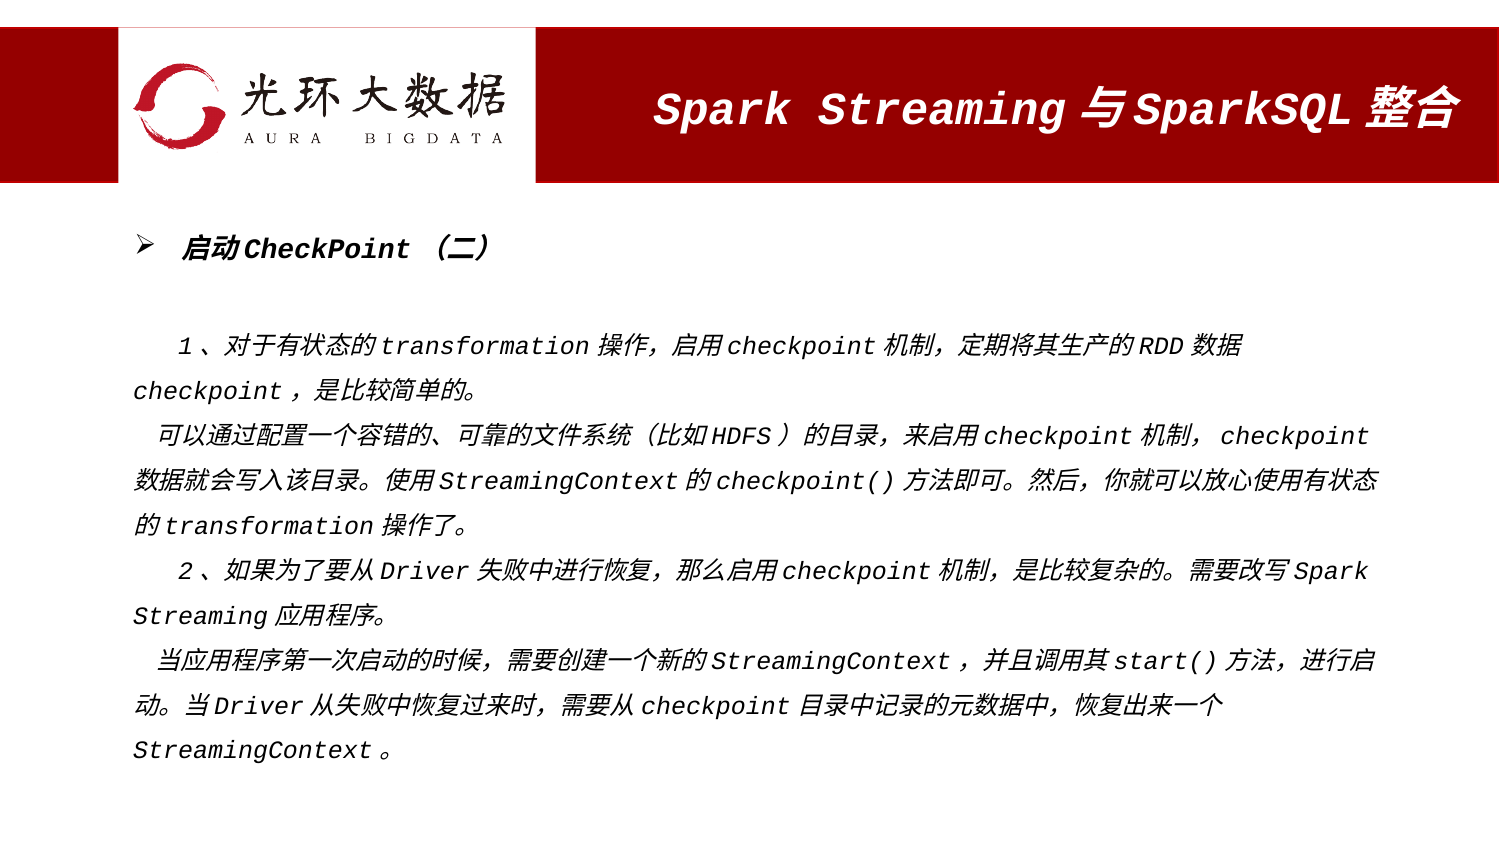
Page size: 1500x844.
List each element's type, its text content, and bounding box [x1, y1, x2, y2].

text_box 启动CheckPoint（二） [119, 223, 1003, 272]
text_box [0, 27, 1499, 186]
text_box 1、对于有状态的transformation操作，启用checkpoint机制，定期将其生产的RDD数据checkpoint，是比较简单的。 可以通过配置一个容错的、可靠的文件系统（比如HDFS）的目录，来启用checkpoint机制，checkpoint数据就会写入该目录。使用StreamingContext的checkpoint()方法即可。然后，你就可以放心使用有状态的transformation操作了。 2、如果为了要从Driver失败中进行恢复，那么启用checkpoint机制，是比较复杂的。需要改写Spark Streaming应用程序。 当应用程序第一次启动的时候，需要创建一个新的StreamingContext，并且调用其start()方法，进行启动。当Driver从失败中恢复过来时，需要从checkpoint目录中记录的元数据中，恢复出来一个StreamingContext。 [118, 307, 1411, 772]
